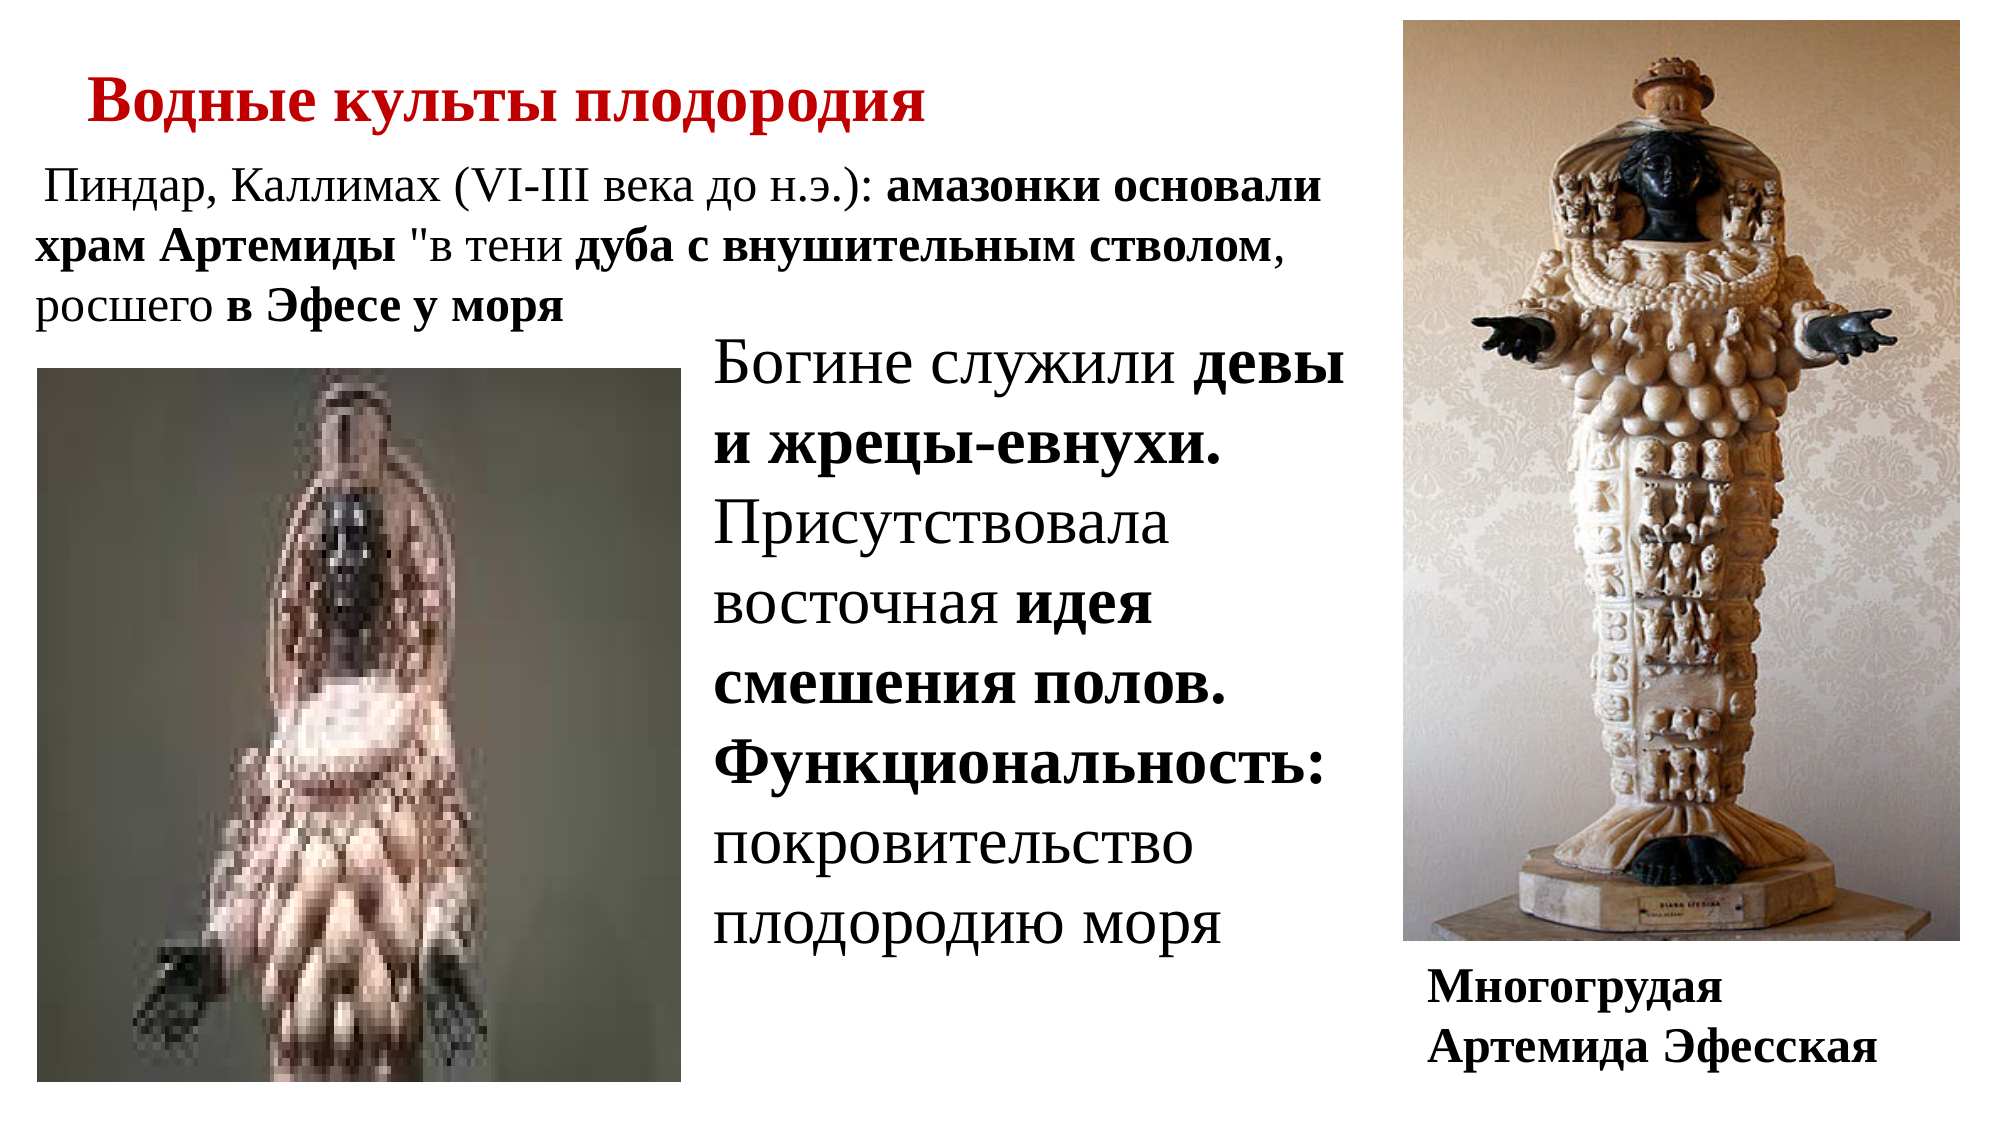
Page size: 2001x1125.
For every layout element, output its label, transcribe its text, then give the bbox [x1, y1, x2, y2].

picture [1403, 20, 1960, 941]
text_box Водные культы плодородия [72, 47, 1403, 143]
text_box Богине служили девы и жрецы-евнухи. Присутствовала восточная идея смешения полов. Функциональность: покровительство плодородию моря [698, 309, 1368, 1045]
text_box Многогрудая Артемида Эфесская [1412, 945, 1911, 1081]
picture [37, 368, 681, 1082]
text_box Пиндар, Каллимах (VI-III века до н.э.): амазонки основали храм Артемиды "в тени дуба с внушительным стволом, росшего в Эфесе у моря [20, 143, 1341, 339]
